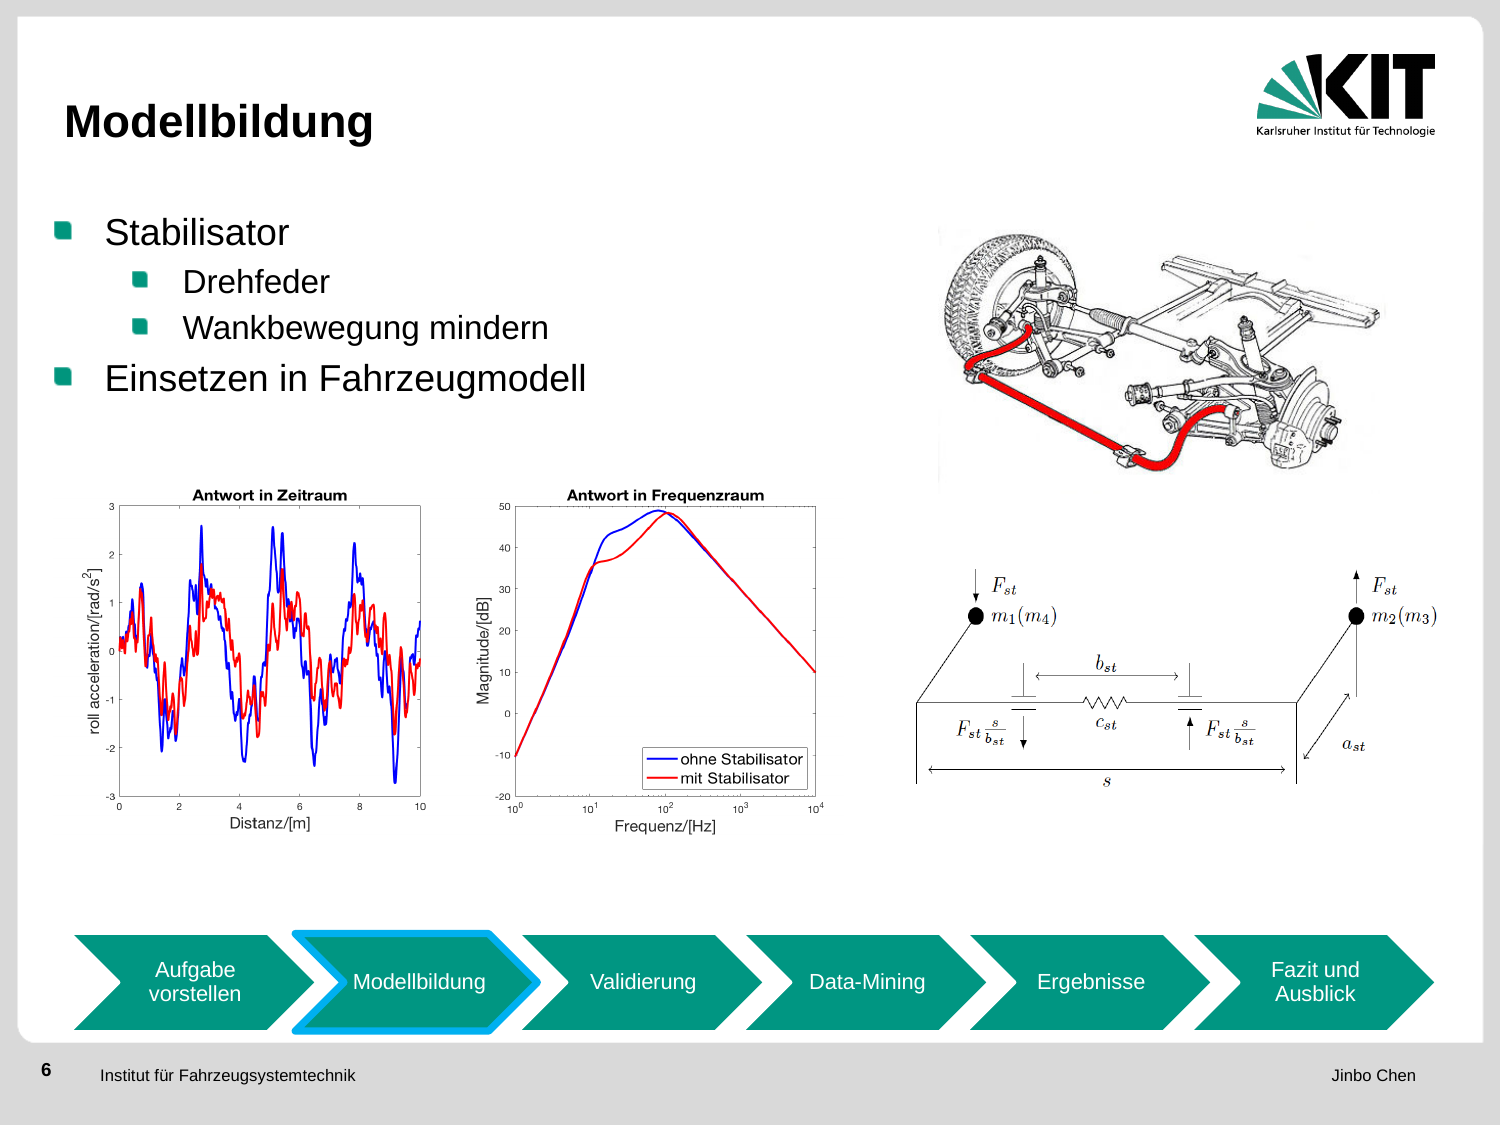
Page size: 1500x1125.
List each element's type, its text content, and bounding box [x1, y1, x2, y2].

text_box [293, 931, 540, 1034]
title Modellbildung [63, 54, 1199, 148]
list Stabilisator Drehfeder Wankbewegung mindern Einsetzen in Fahrzeugmodell [52, 207, 1425, 1012]
picture [0, 0, 1500, 1125]
